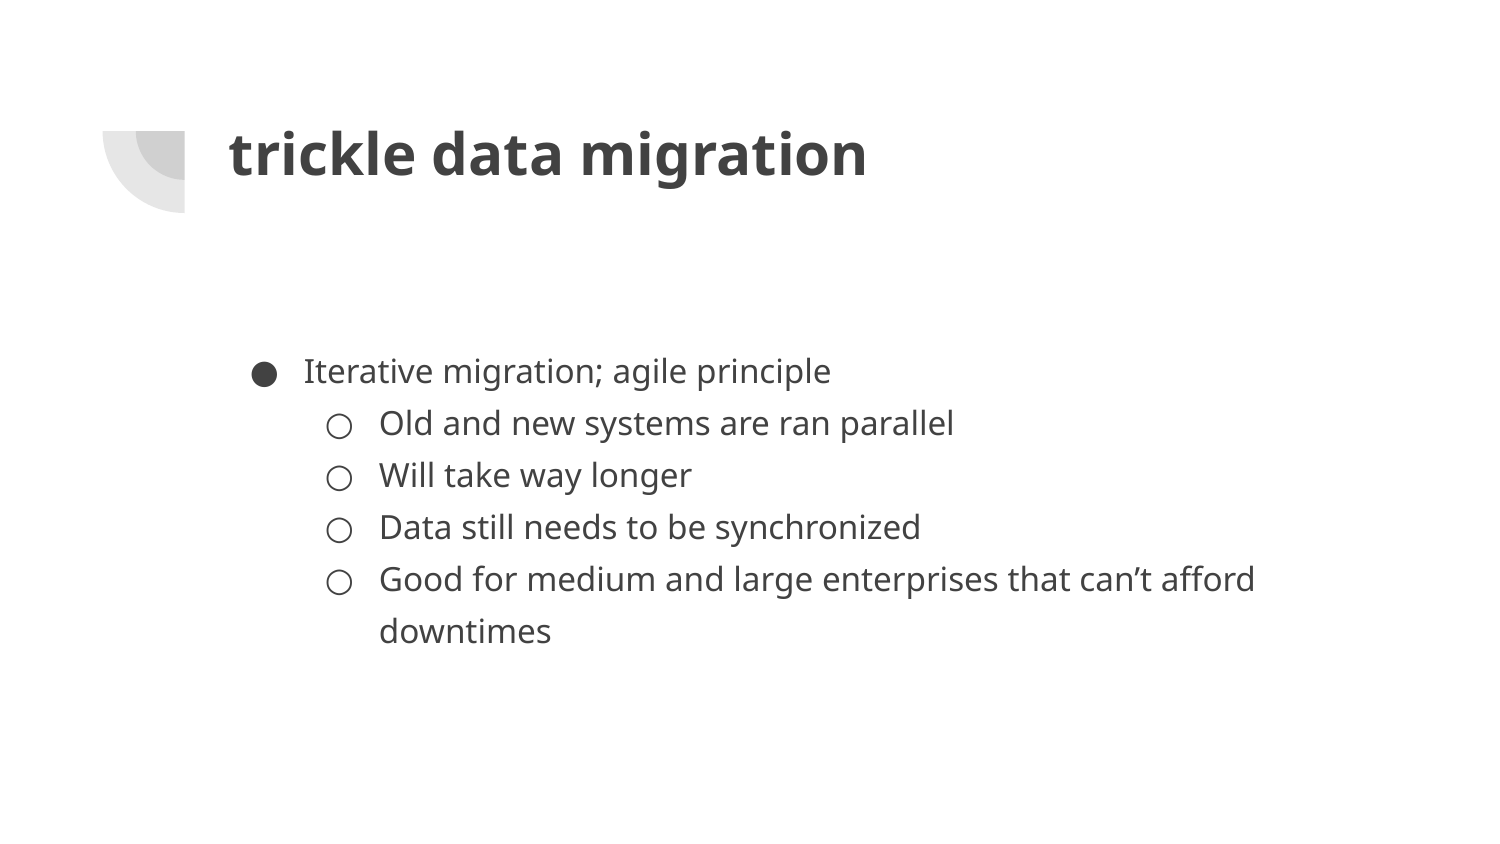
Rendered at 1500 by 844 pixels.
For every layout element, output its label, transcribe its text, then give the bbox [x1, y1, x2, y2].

title trickle data migration [213, 98, 1368, 263]
list Iterative migration; agile principle Old and new systems are ran parallel Will take way longer Data still needs to be synchronized Good for medium and large enterprises that can’t afford downtimes [213, 326, 1368, 744]
